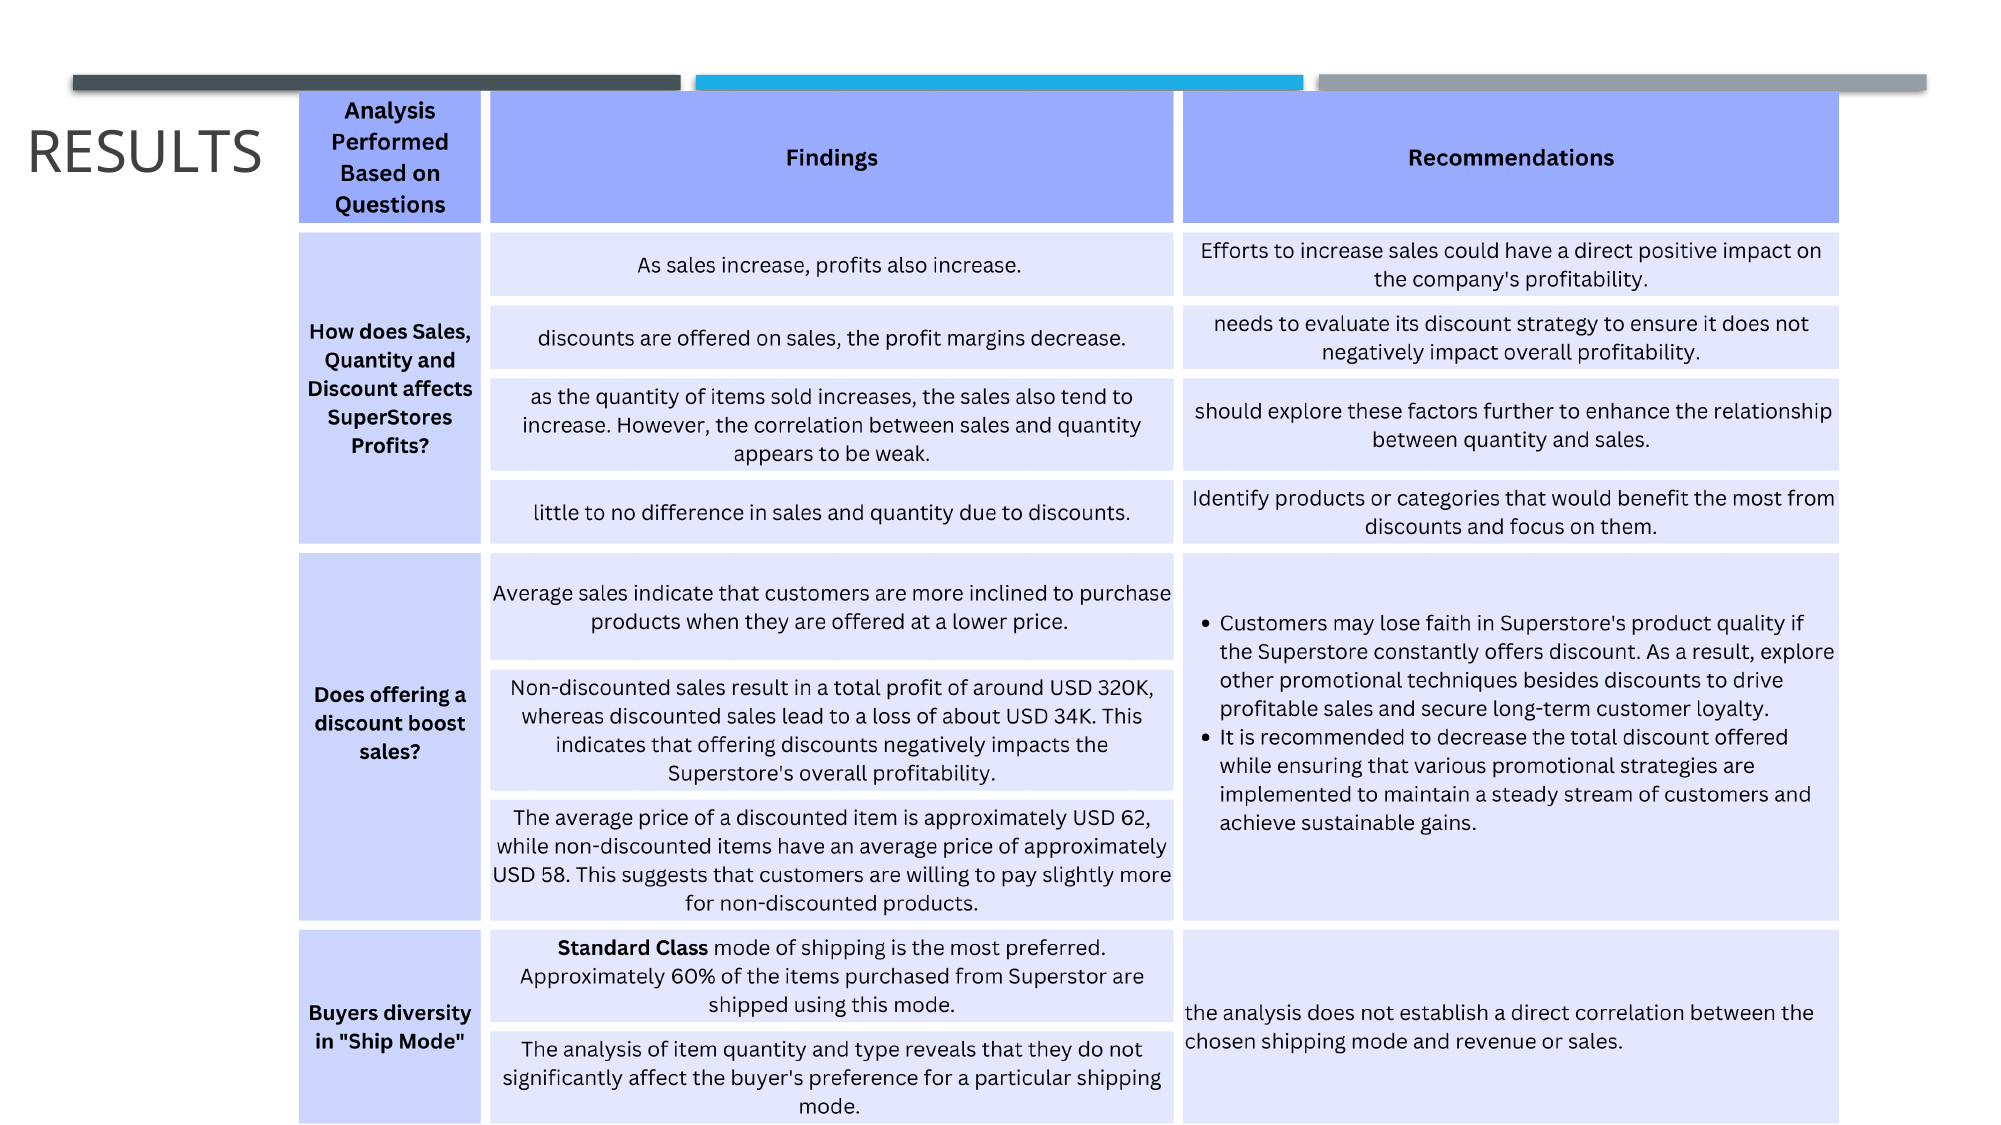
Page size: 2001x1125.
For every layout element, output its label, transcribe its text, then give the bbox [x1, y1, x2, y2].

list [298, 88, 1841, 1125]
title Results [11, 51, 1821, 247]
